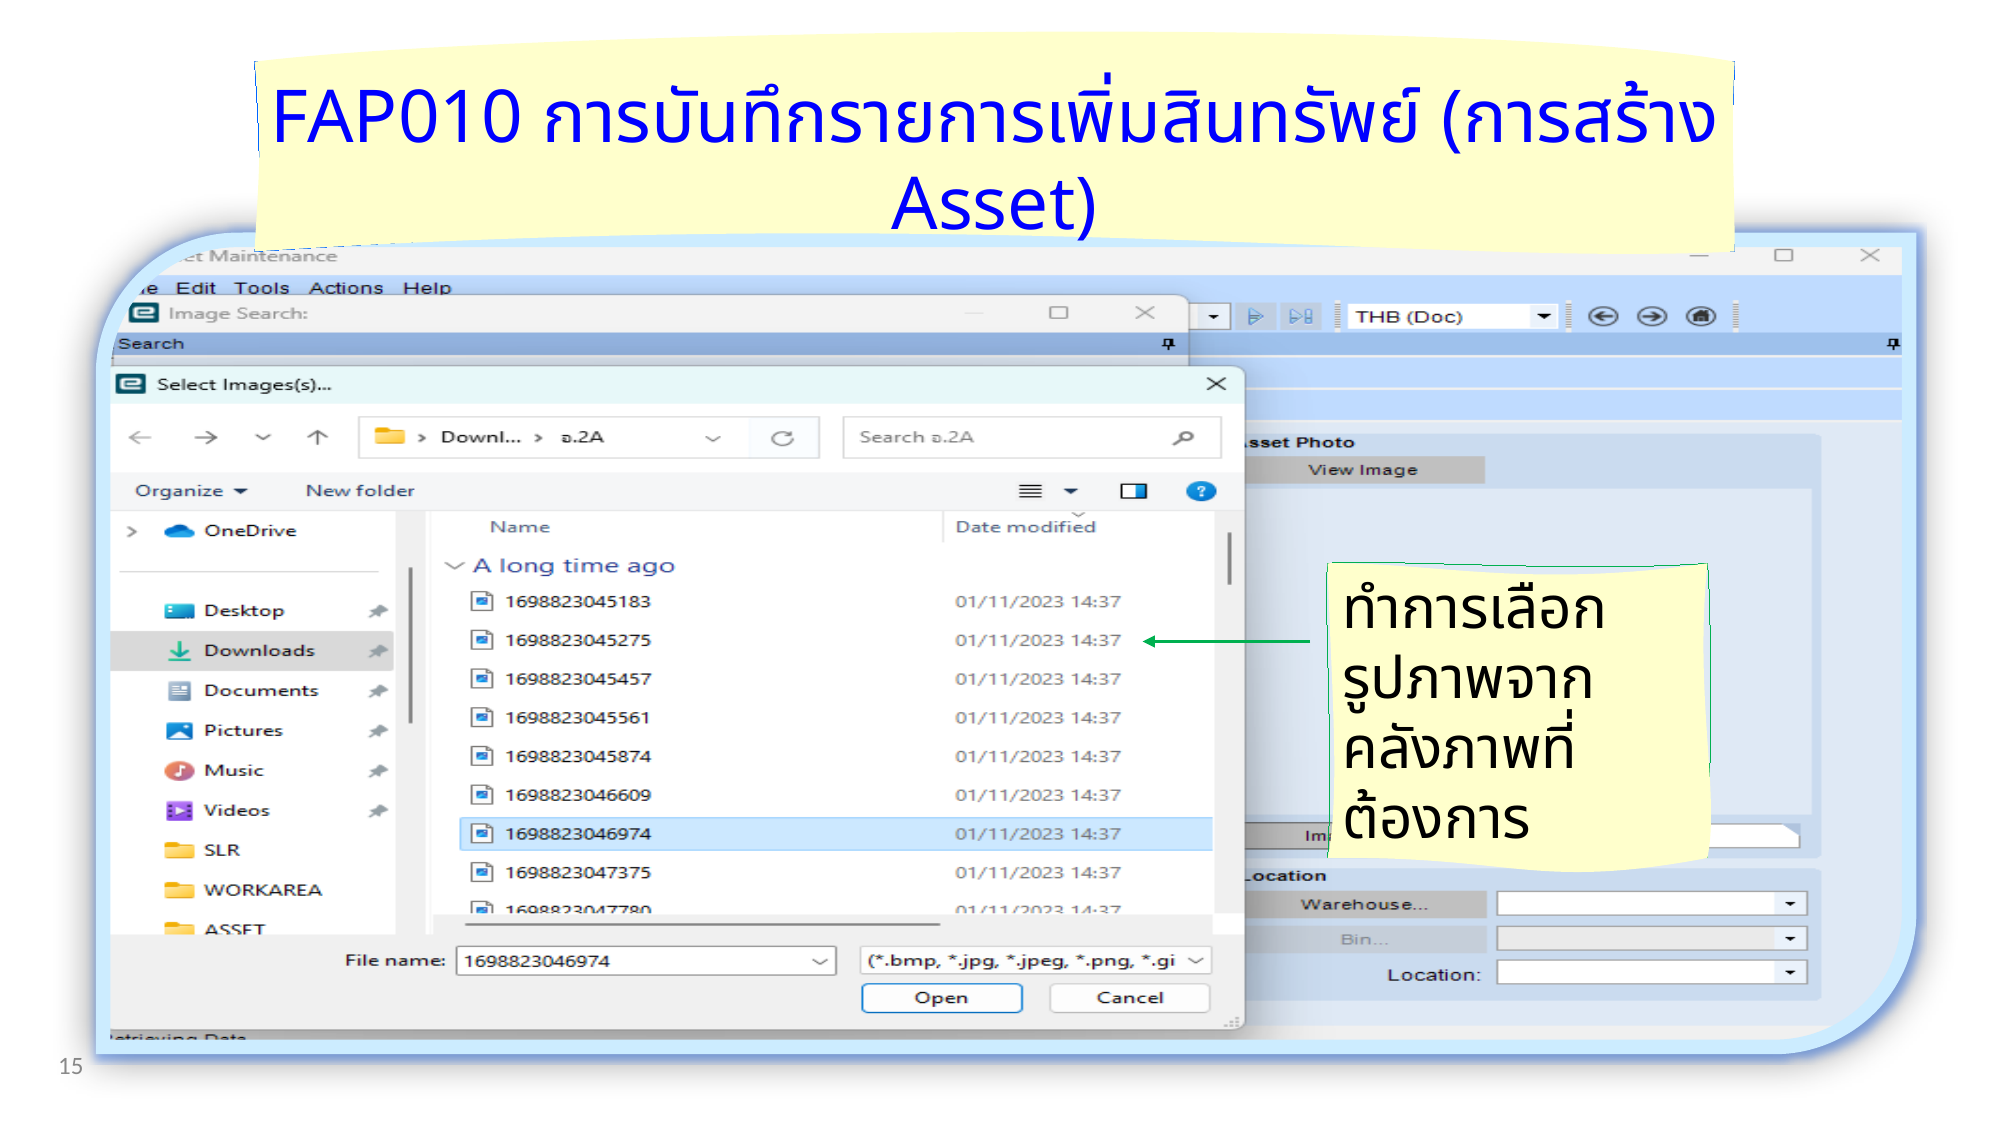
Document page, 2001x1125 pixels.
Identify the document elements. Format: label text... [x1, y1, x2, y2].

slide_number 15 [43, 1035, 494, 1096]
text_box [103, 61, 1910, 1047]
